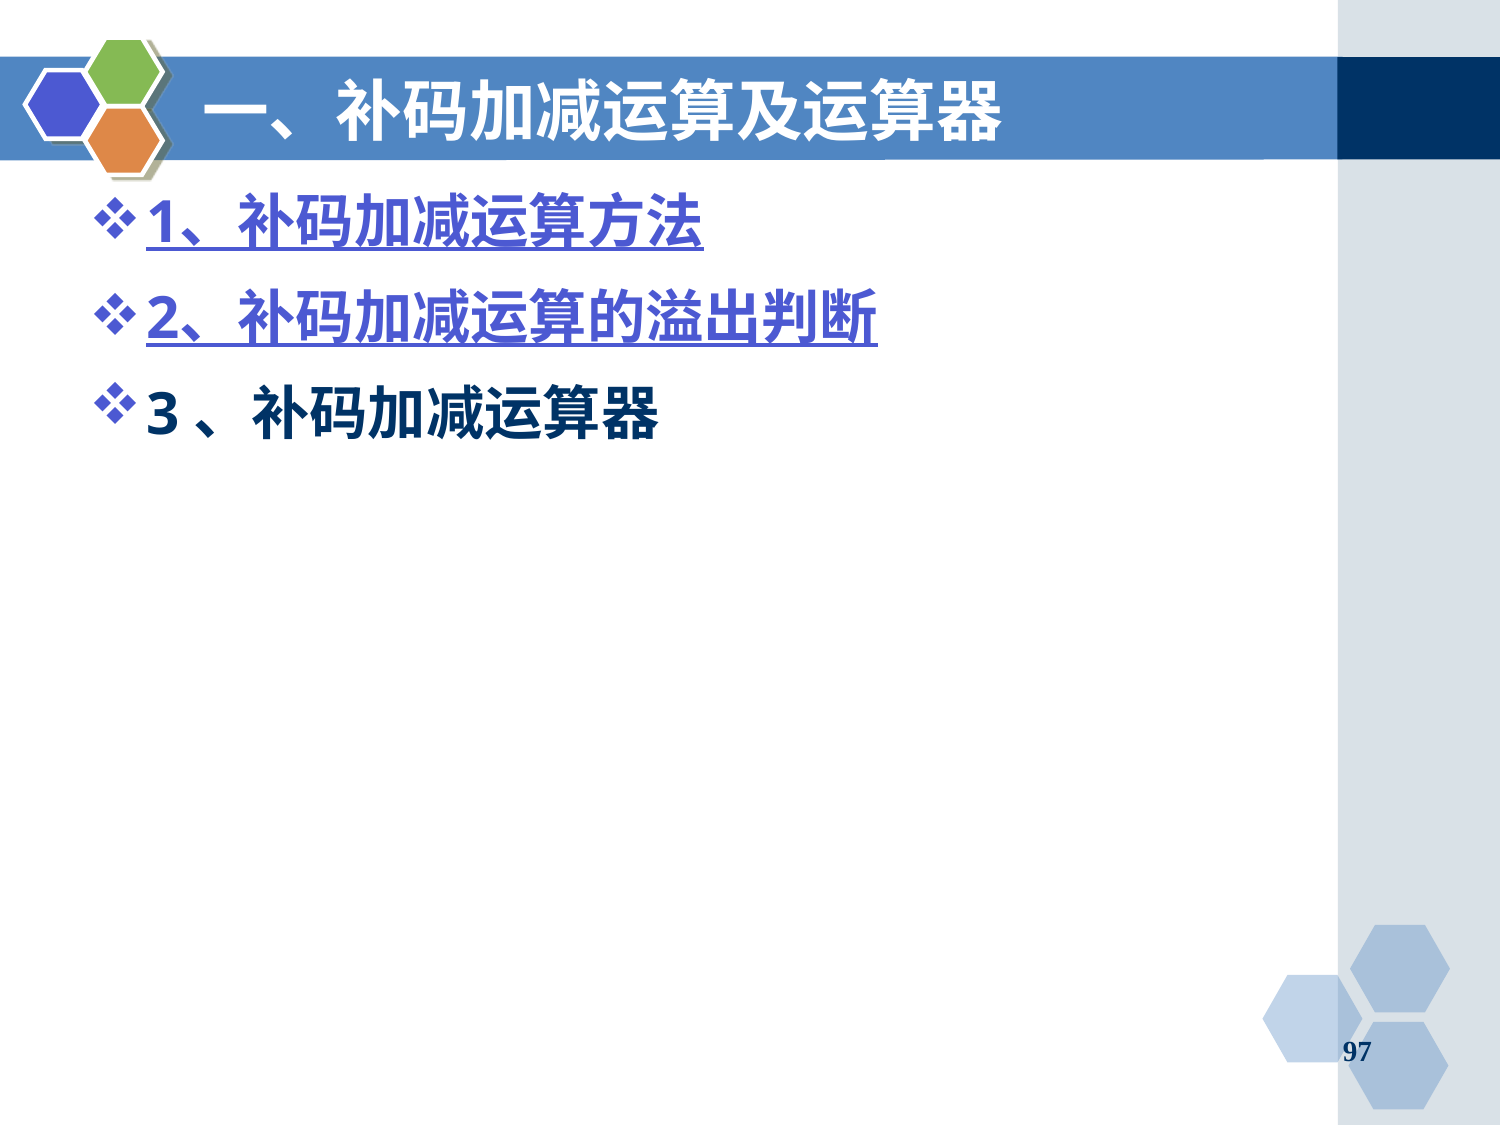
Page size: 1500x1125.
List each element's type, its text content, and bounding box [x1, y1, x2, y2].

list 1、补码加减运算方法 2、补码加减运算的溢出判断 3、补码加减运算器 [74, 176, 1316, 1038]
title 一、补码加减运算及运算器 [187, 62, 1288, 156]
slide_number 97 [1074, 1024, 1388, 1101]
